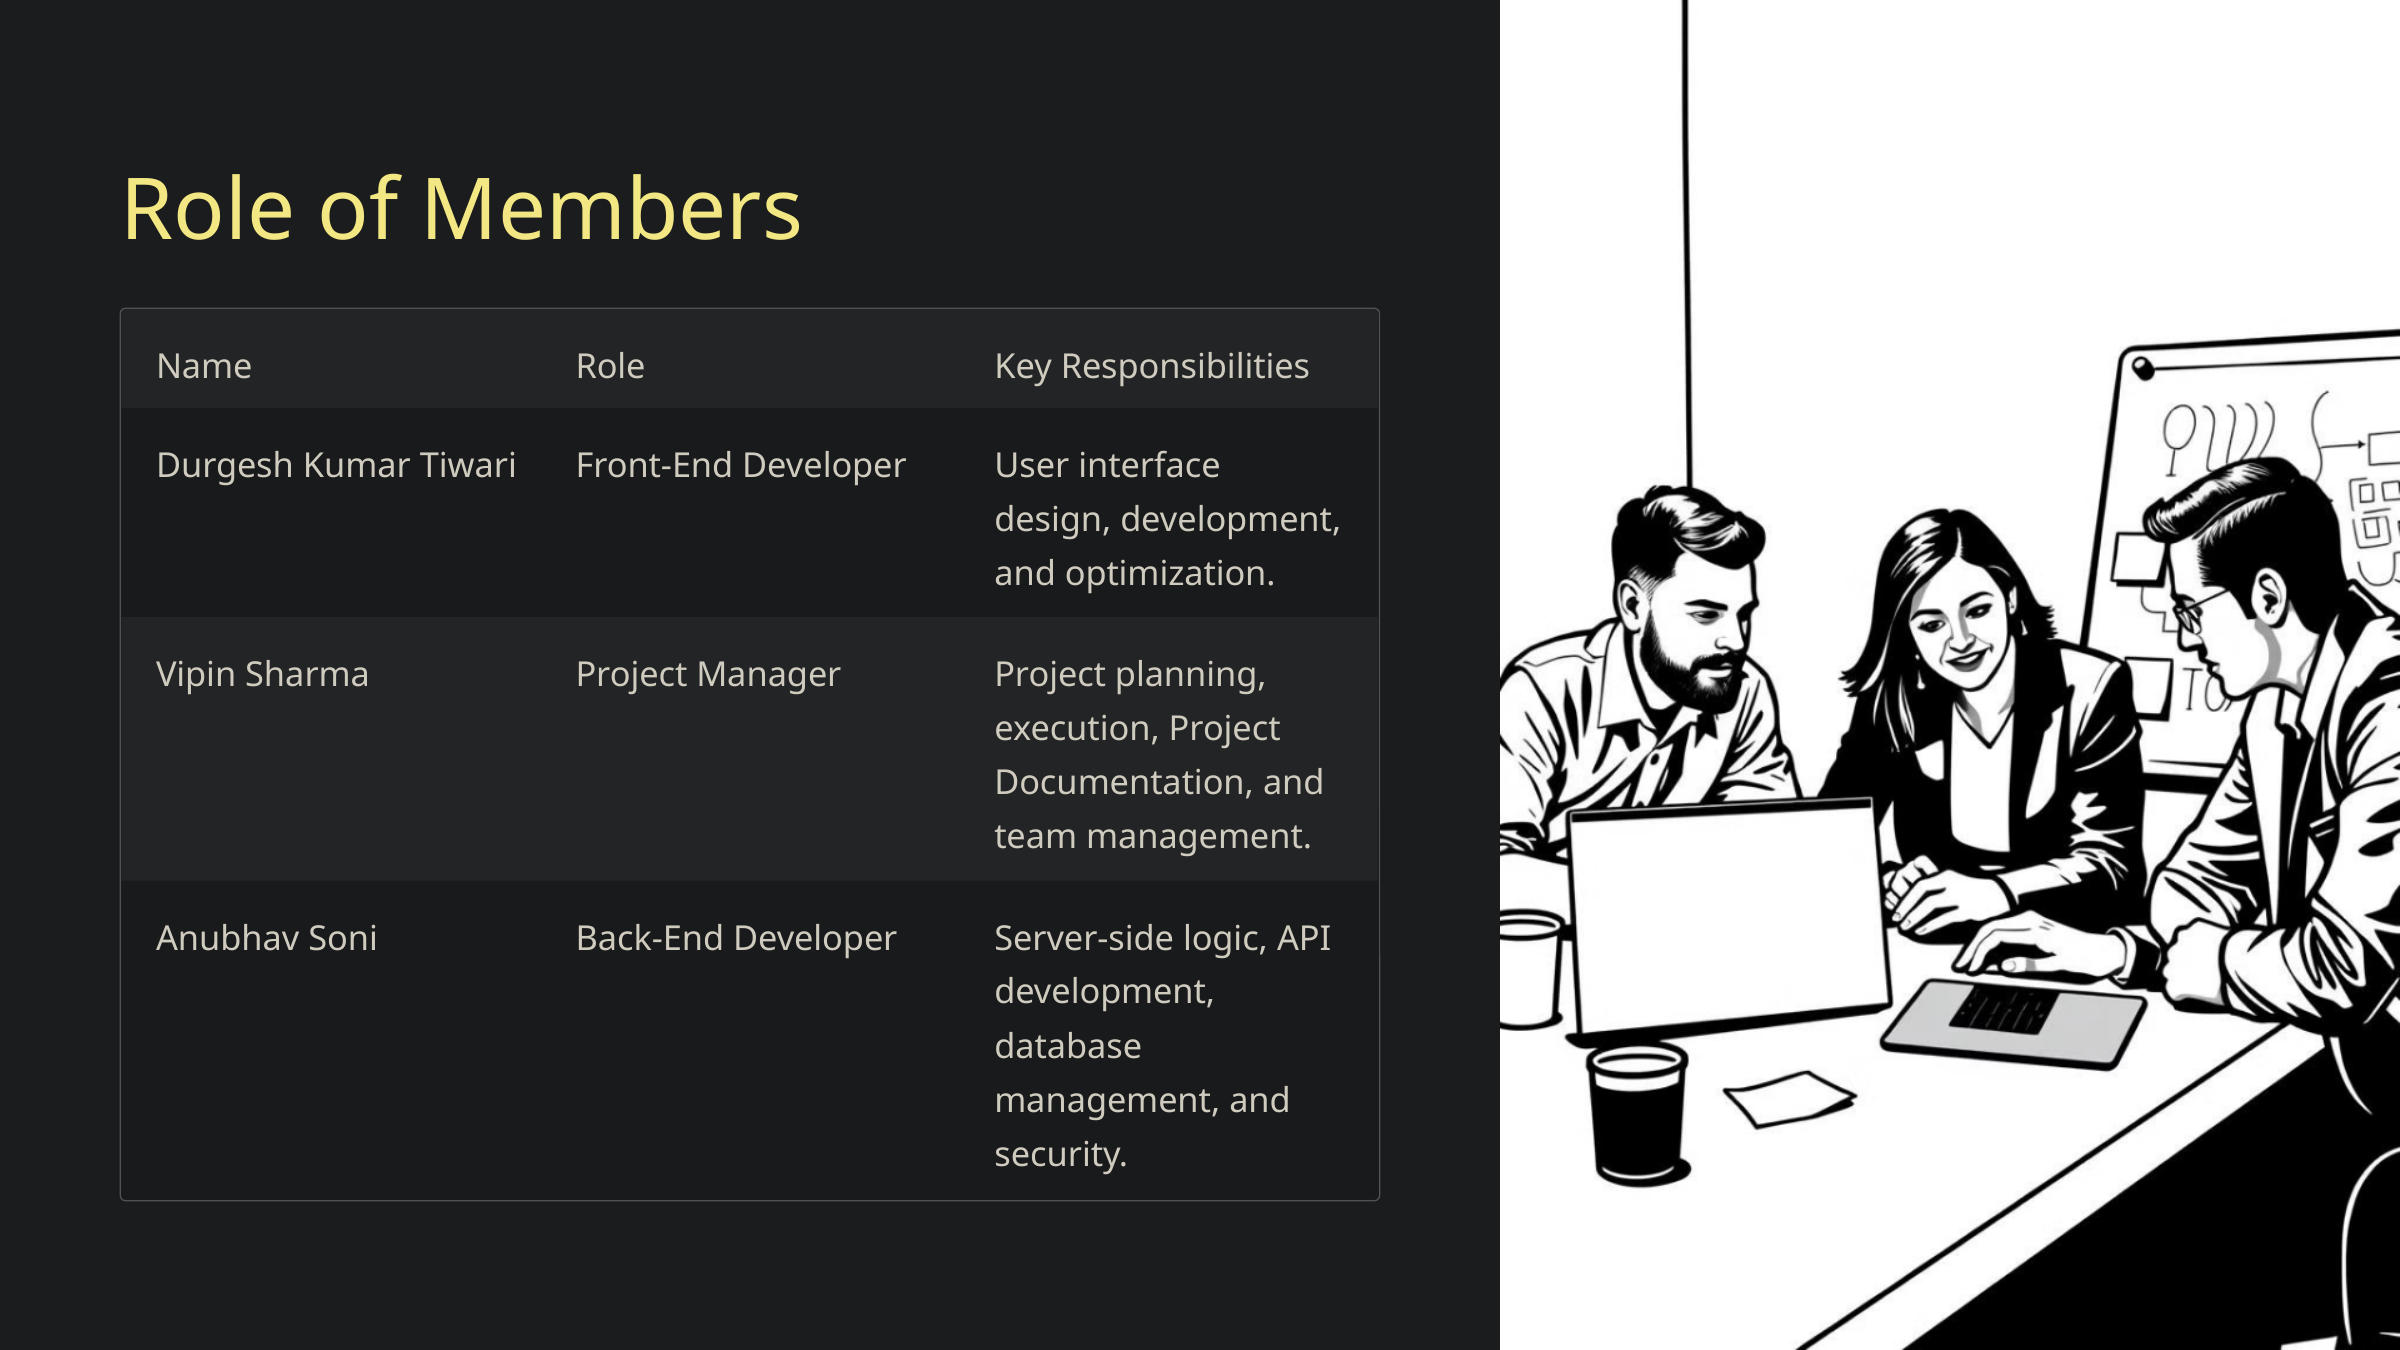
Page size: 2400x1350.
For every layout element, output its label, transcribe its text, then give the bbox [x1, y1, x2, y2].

text_box Durgesh Kumar Tiwari [156, 430, 506, 486]
text_box Name [156, 331, 506, 387]
picture [1499, 0, 2400, 1350]
text_box Vipin Sharma [156, 638, 506, 694]
text_box [121, 616, 1379, 880]
text_box Role [575, 331, 925, 387]
text_box Front-End Developer [575, 430, 925, 486]
text_box [121, 880, 1379, 1200]
text_box [121, 309, 1379, 408]
text_box Server-side logic, API development, database management, and security. [994, 902, 1344, 1178]
text_box [121, 408, 1379, 616]
text_box Project Manager [575, 638, 925, 694]
text_box Project planning, execution, Project Documentation, and team management. [994, 638, 1344, 859]
text_box Back-End Developer [575, 902, 925, 958]
text_box Role of Members [120, 149, 980, 257]
text_box Anubhav Soni [156, 902, 506, 958]
text_box User interface design, development, and optimization. [994, 430, 1344, 595]
text_box Key Responsibilities [994, 331, 1344, 387]
